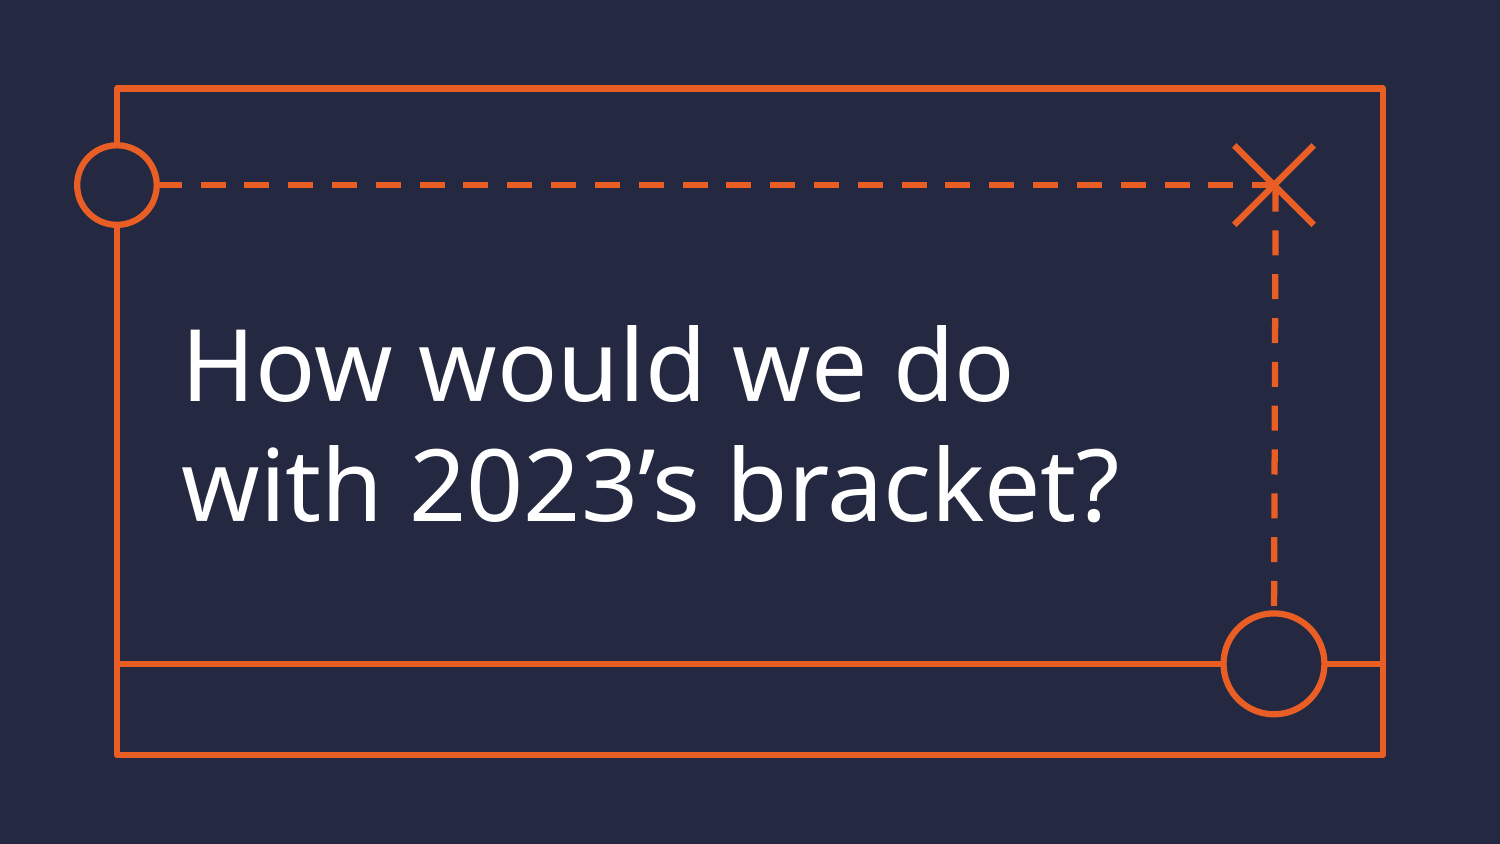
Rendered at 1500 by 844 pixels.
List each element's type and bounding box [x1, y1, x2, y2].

text_box [76, 145, 1382, 715]
